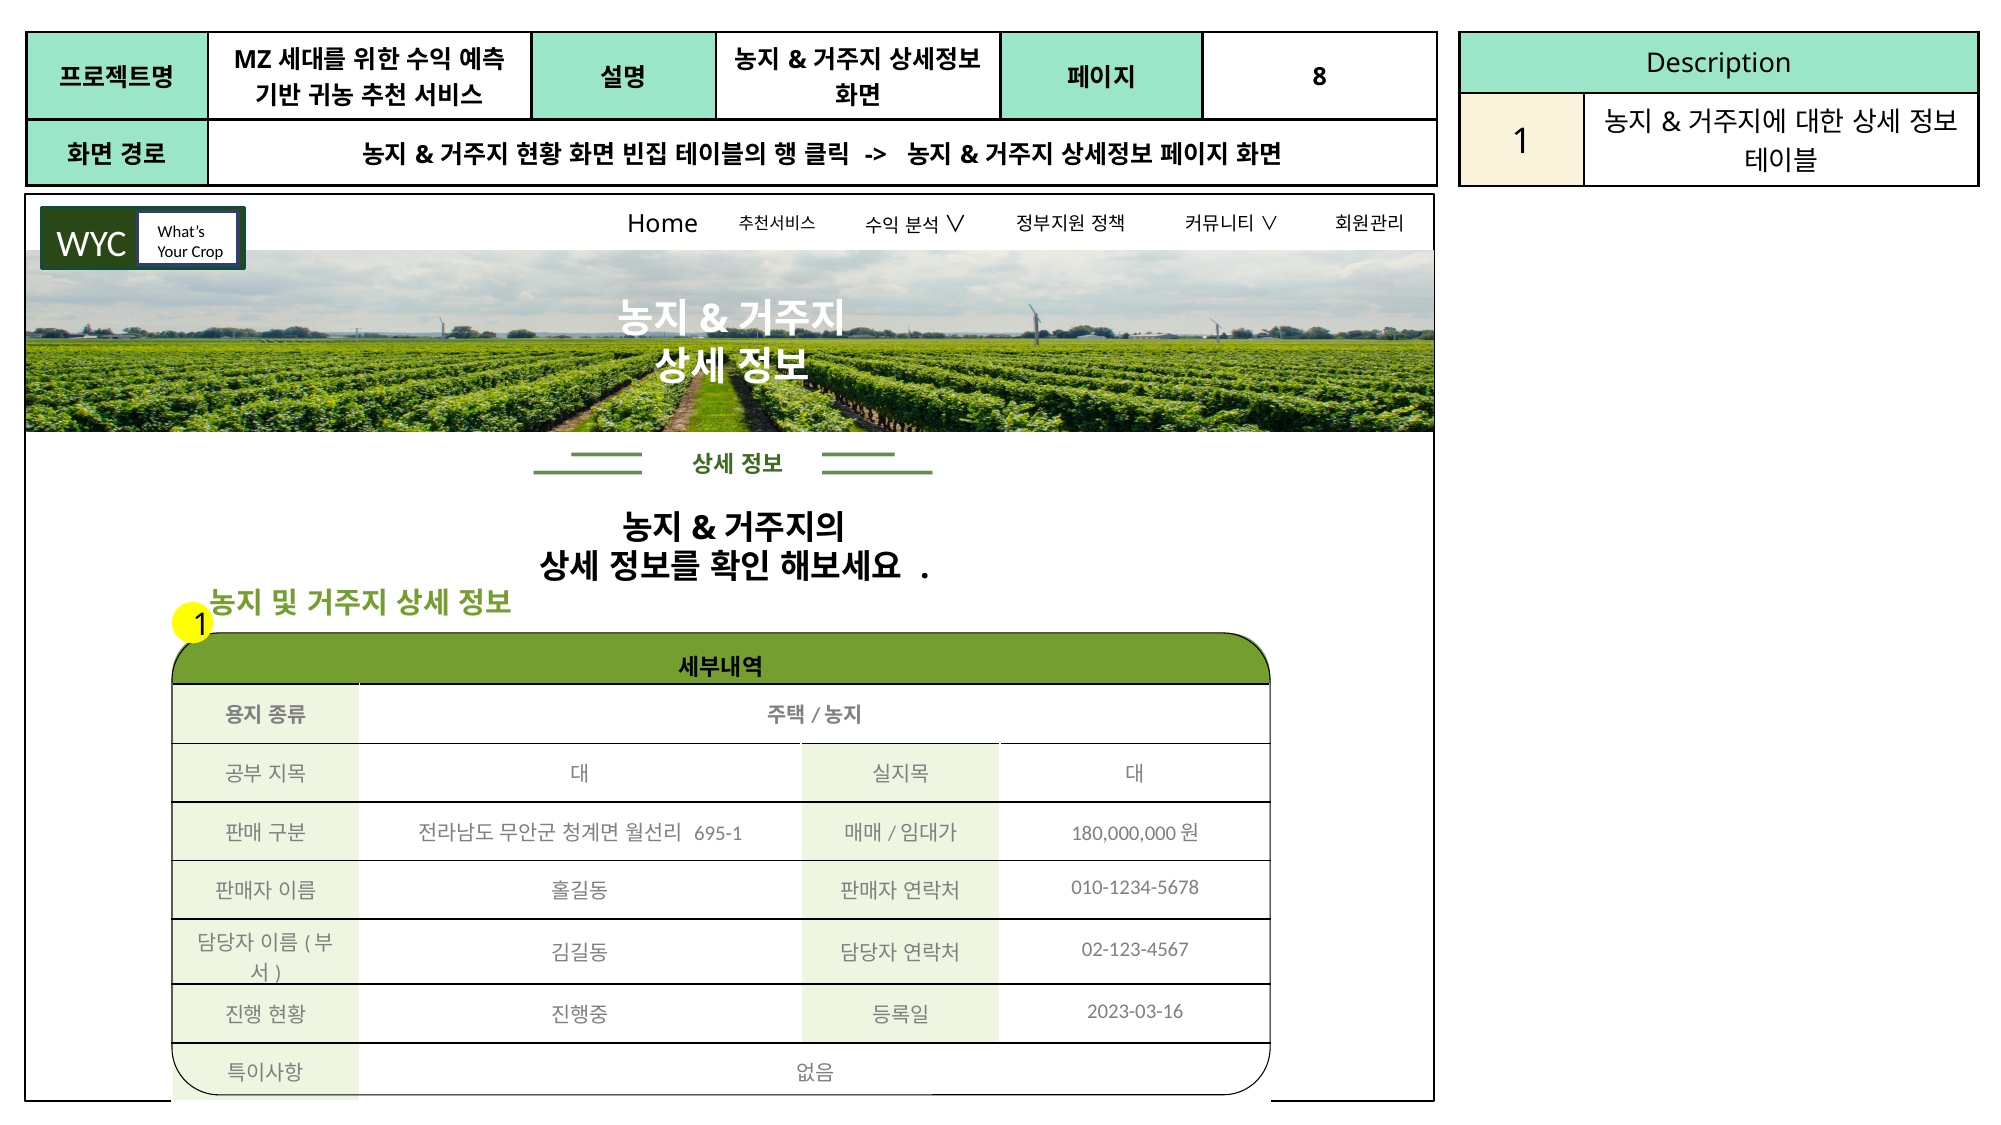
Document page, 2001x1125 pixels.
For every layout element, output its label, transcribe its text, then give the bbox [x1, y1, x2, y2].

text_box 수익 분석 ∨ [848, 195, 985, 247]
table_header 페이지 [1002, 33, 1201, 118]
text_box 커뮤니티 ∨ [1157, 195, 1307, 247]
table_header Description [1461, 33, 1977, 92]
text_box 농지&거주지의 상세 정보를 확인 해보세요 . [503, 481, 966, 610]
table_cell 특이사항 [173, 1062, 359, 1100]
table_header 설명 [533, 33, 715, 118]
text_box 농지 및 거주지 상세 정보 [206, 584, 636, 617]
text_box [211, 440, 1435, 1101]
table_header MZ세대를 위한 수익 예측 기반 귀농 추천 서비스 [209, 33, 530, 118]
text_box 1 [171, 602, 214, 644]
table_cell 농지&거주지에 대한 상세 정보 테이블 [1585, 94, 1977, 185]
text_box Home [602, 195, 716, 247]
table_header 프로젝트명 [28, 33, 207, 118]
text_box 회원관리 [1307, 195, 1434, 248]
picture [523, 437, 942, 483]
text_box WYC [41, 211, 143, 247]
text_box [24, 440, 518, 1101]
table_header 농지&거주지 상세정보 화면 [717, 33, 999, 118]
table_cell 화면 경로 [28, 121, 207, 184]
table_cell 1 [1461, 94, 1583, 185]
text_box [171, 632, 1271, 1095]
picture [25, 249, 1434, 432]
text_box 정부지원 정책 [985, 195, 1157, 247]
table_header 8 [1204, 33, 1436, 118]
table_cell 없음 [360, 1062, 1269, 1100]
table_cell 농지&거주지 현황 화면 빈집 테이블의 행 클릭 -> 농지&거주지 상세정보 페이지 화면 [209, 121, 1436, 184]
text_box [40, 206, 246, 247]
text_box [24, 193, 1435, 249]
text_box 추천서비스 [716, 195, 839, 247]
text_box What’s Your Crop [143, 213, 244, 247]
